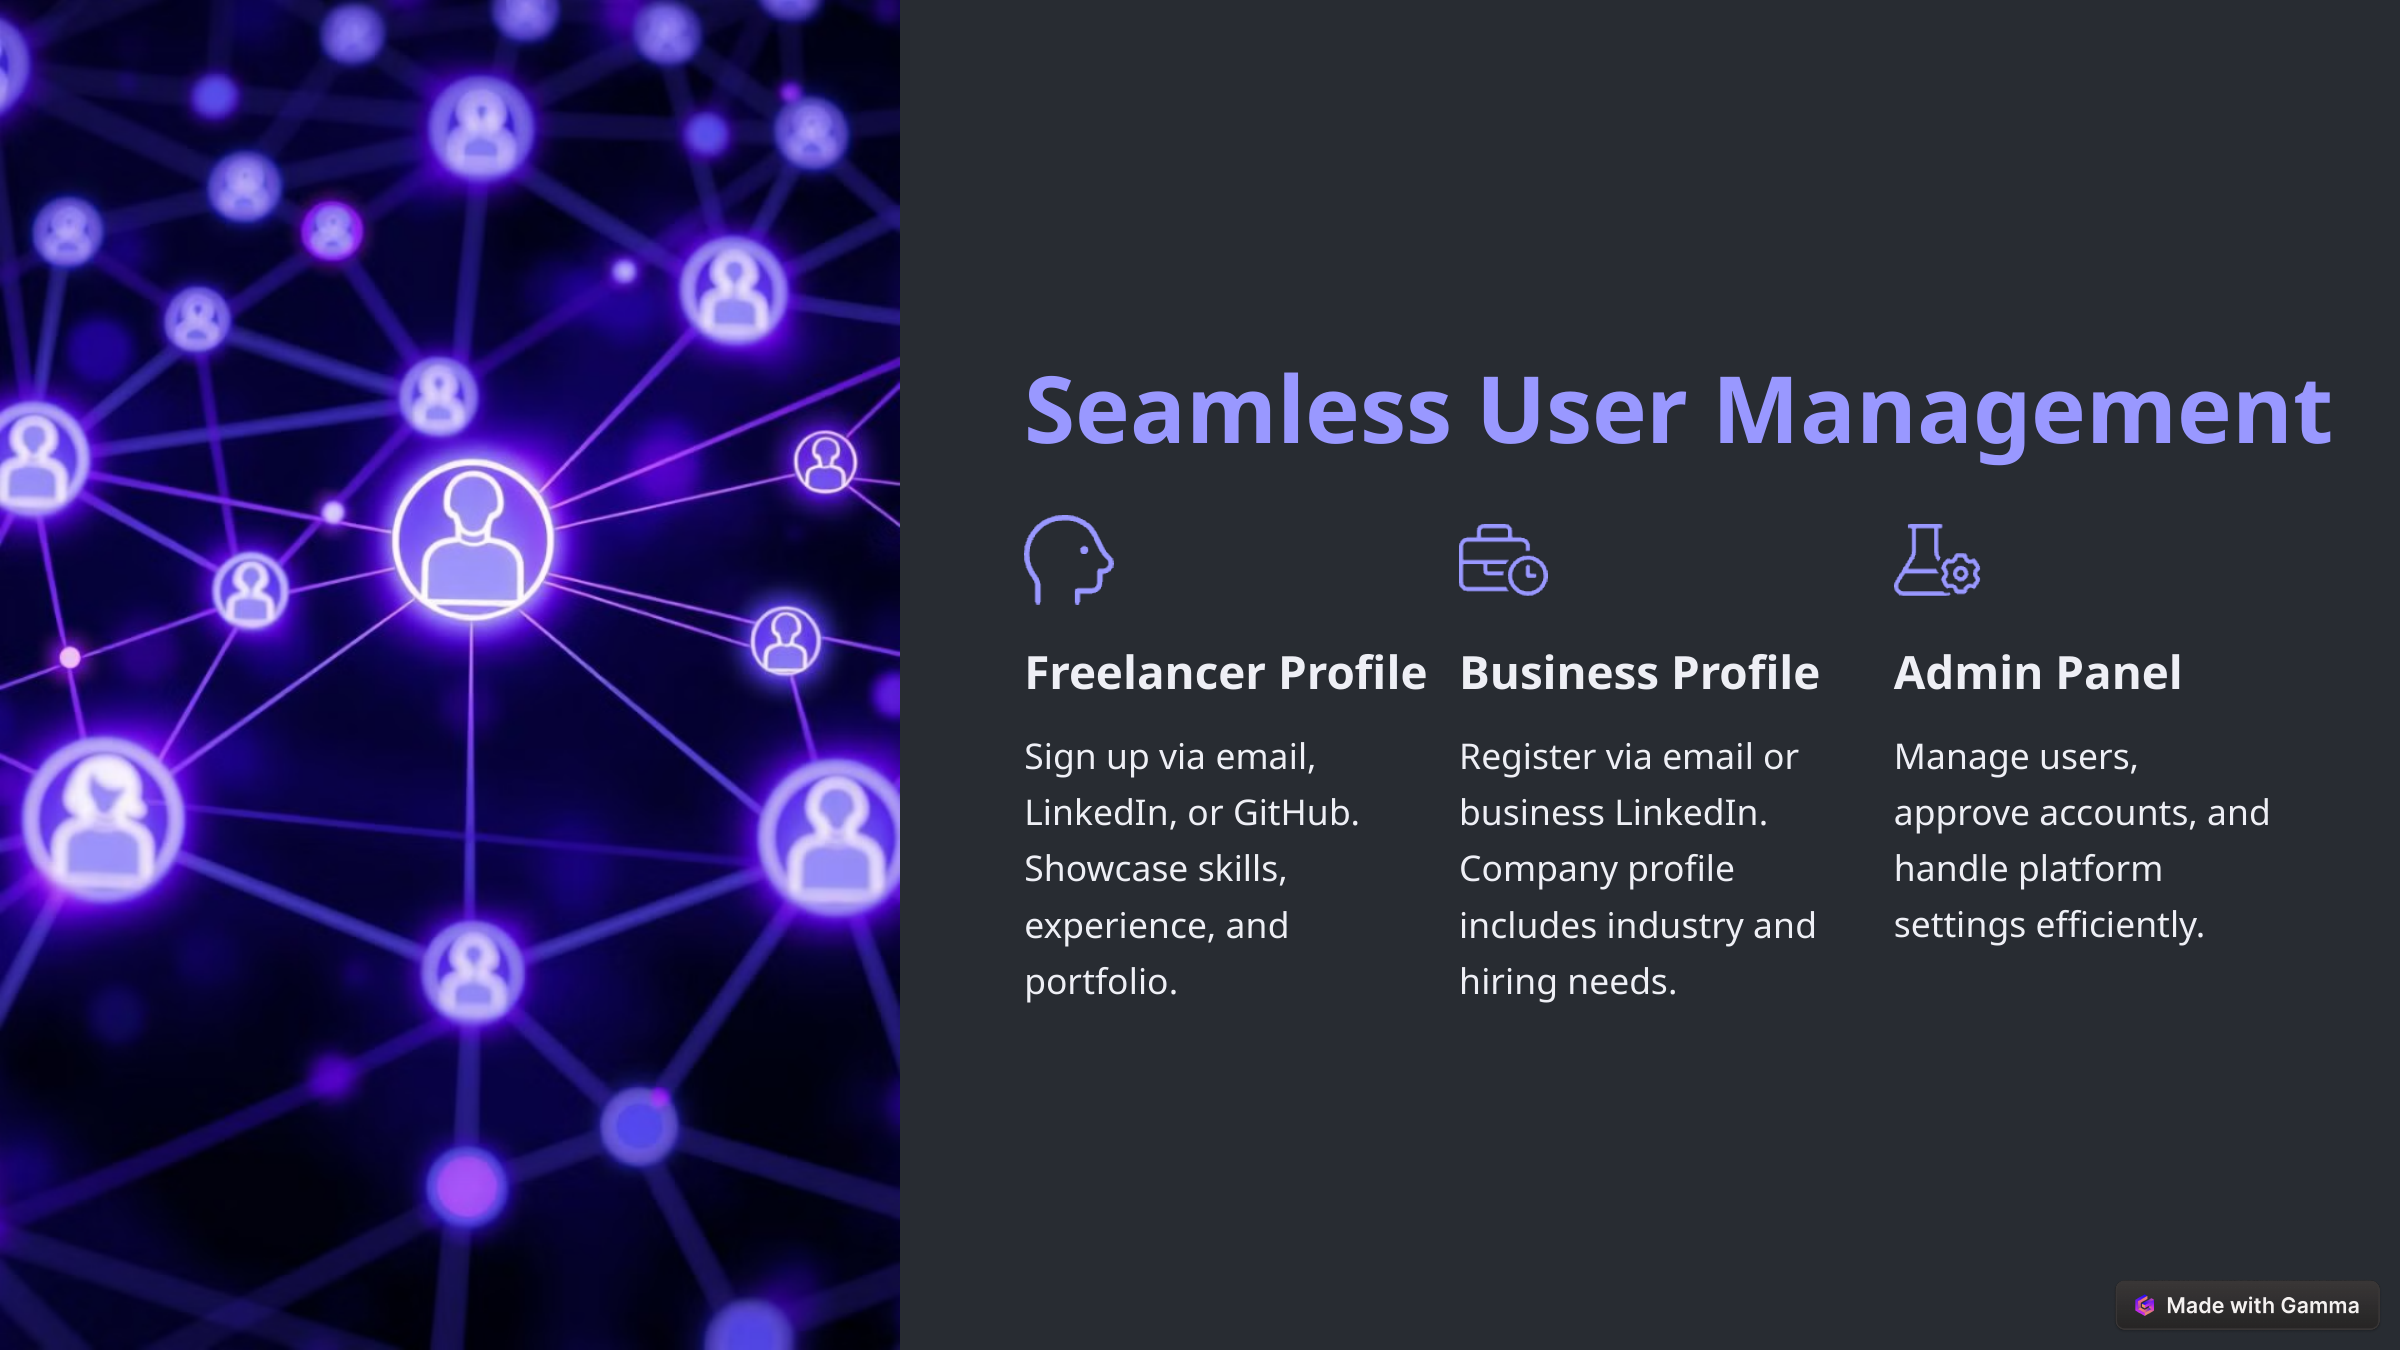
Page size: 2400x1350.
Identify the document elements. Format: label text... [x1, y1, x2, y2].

picture [0, 0, 900, 1350]
text_box Sign up via email, LinkedIn, or GitHub. Showcase skills, experience, and portfolio. [1024, 720, 1406, 1005]
picture [1893, 515, 1983, 605]
text_box Seamless User Management [1024, 345, 2190, 463]
picture [1024, 515, 1114, 605]
text_box Register via email or business LinkedIn. Company profile includes industry and hiring needs. [1459, 720, 1841, 1005]
text_box Business Profile [1459, 640, 1841, 699]
text_box Manage users, approve accounts, and handle platform settings efficiently. [1894, 719, 2276, 948]
text_box Admin Panel [1894, 640, 2276, 699]
picture [1459, 515, 1548, 605]
picture [2106, 1271, 2389, 1339]
text_box Freelancer Profile [1024, 640, 1406, 699]
